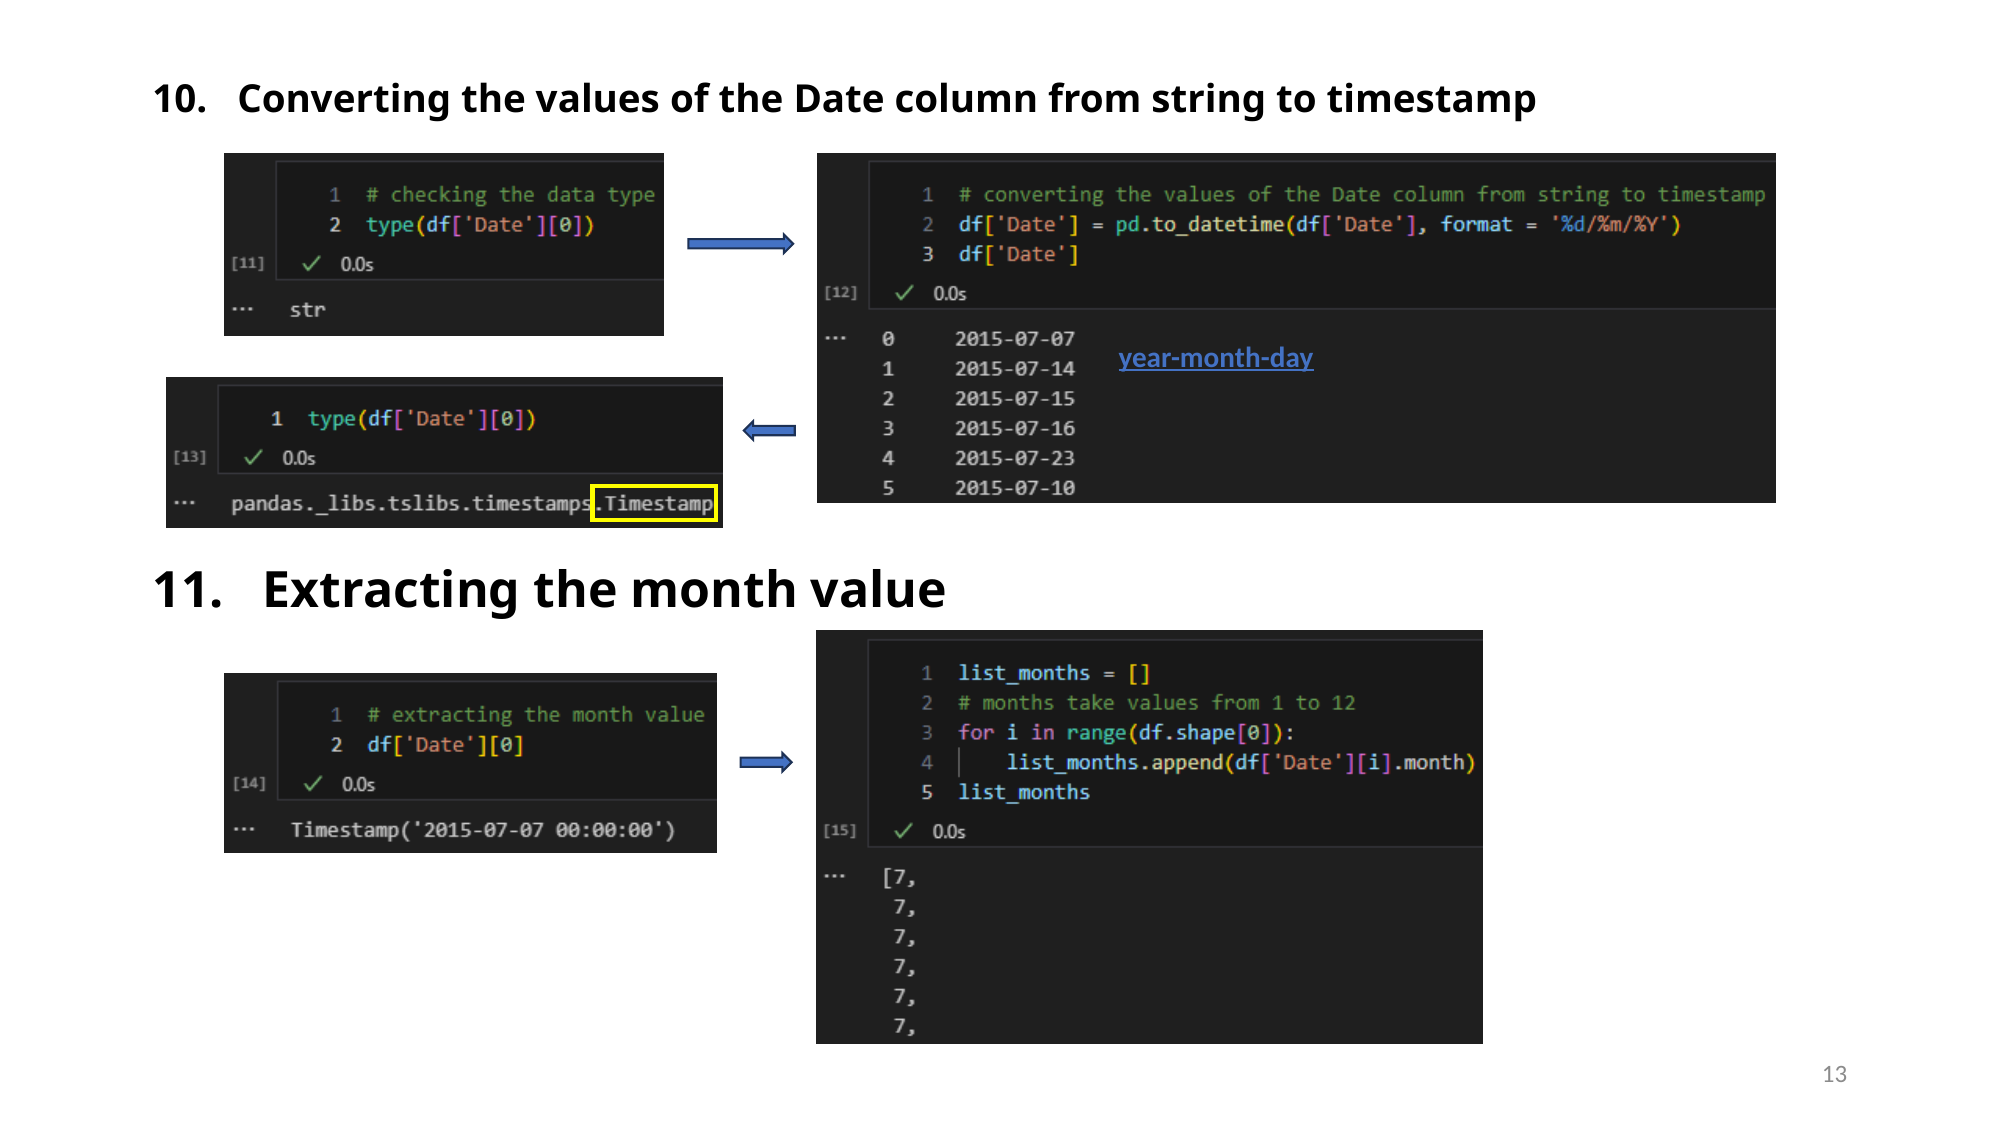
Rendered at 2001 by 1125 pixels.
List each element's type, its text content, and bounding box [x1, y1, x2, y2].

text_box [687, 232, 795, 256]
text_box [742, 418, 796, 443]
picture [816, 630, 1483, 1044]
text_box 11. Extracting the month value [137, 550, 1863, 631]
picture [817, 153, 1776, 503]
text_box [739, 750, 794, 775]
picture [224, 673, 717, 853]
picture [224, 153, 664, 336]
title 10. Converting the values of the Date column from string to timestamp [137, 59, 1863, 140]
slide_number 13 [1412, 1042, 1863, 1103]
picture [166, 377, 723, 528]
